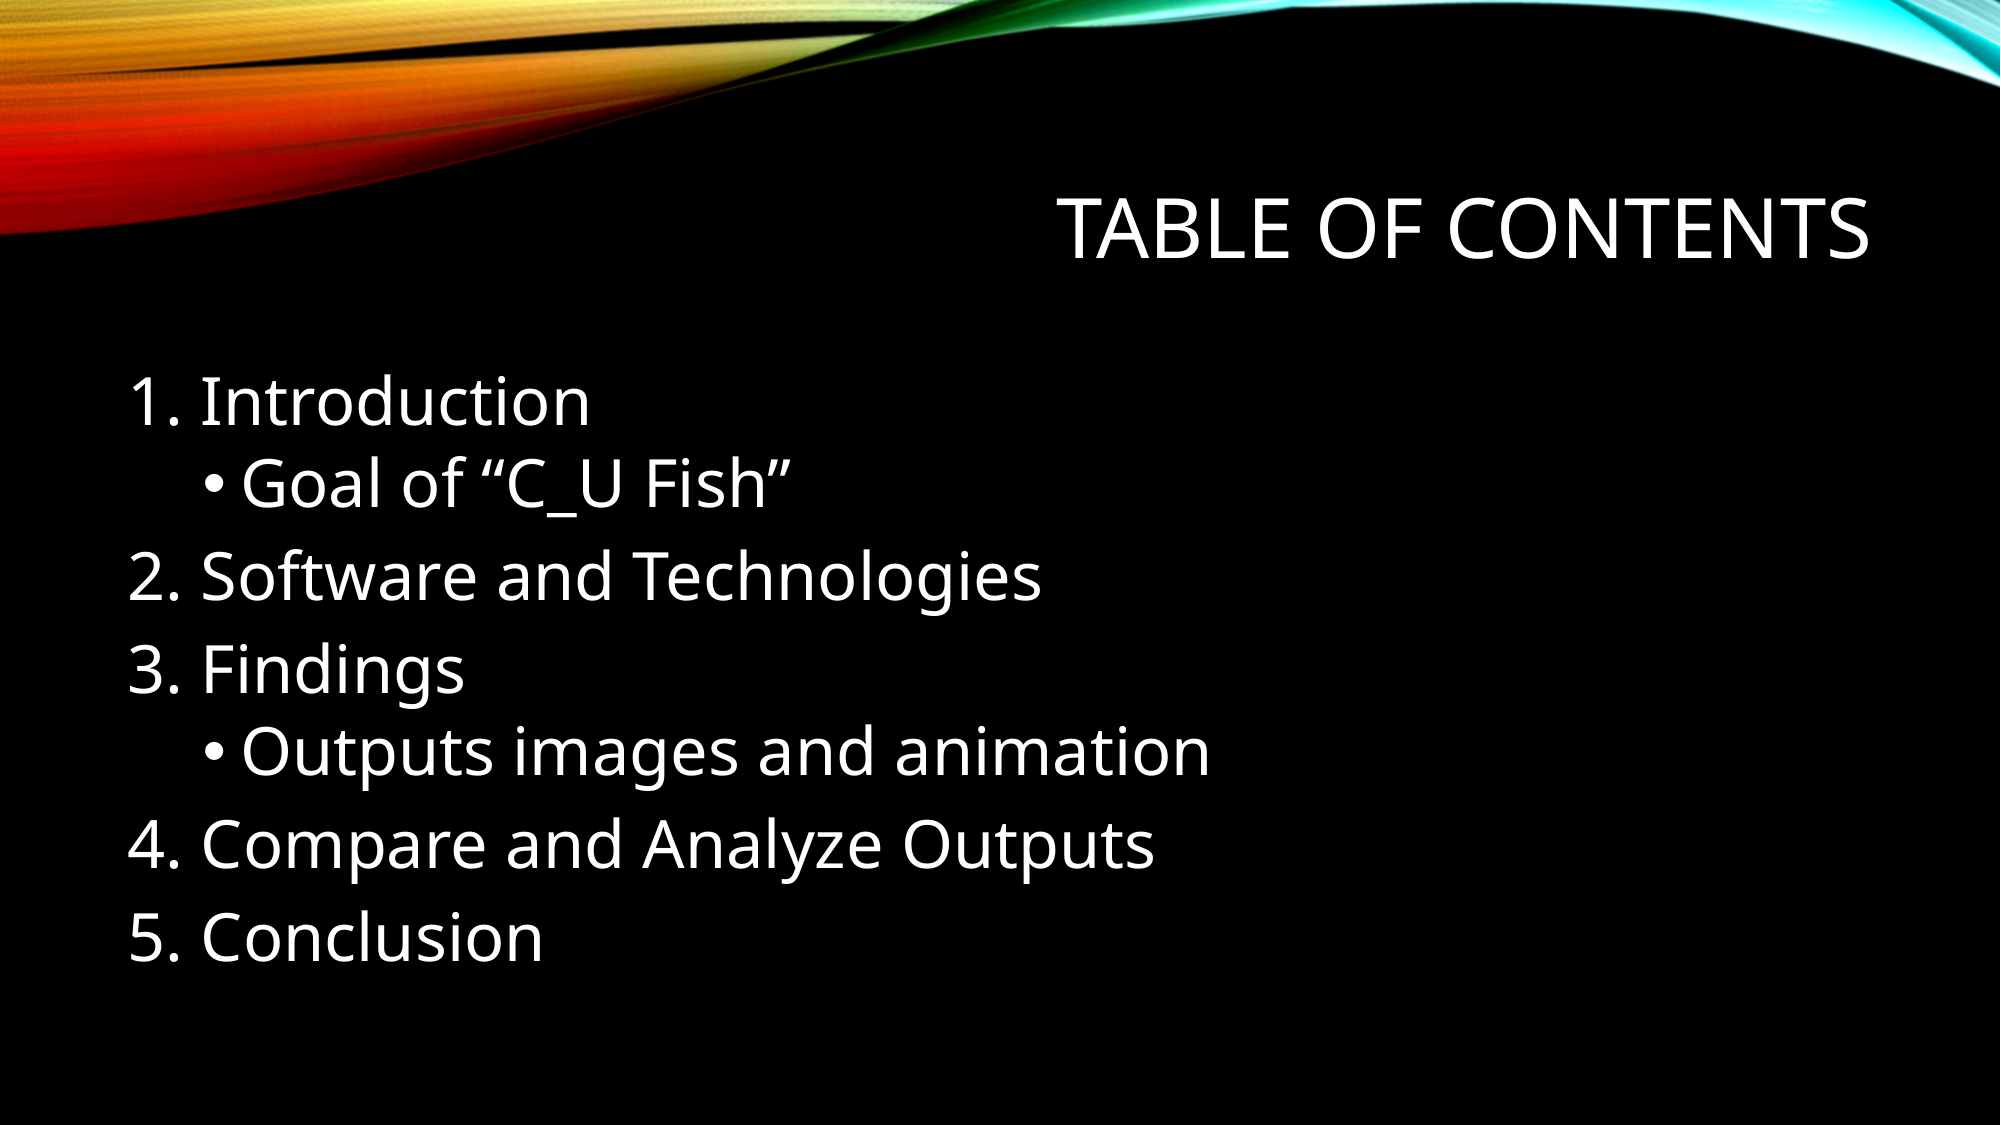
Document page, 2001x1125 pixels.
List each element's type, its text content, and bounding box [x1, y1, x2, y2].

title Table of contents [474, 125, 1888, 338]
picture [0, 0, 2000, 237]
list 1. Introduction Goal of “C_U Fish” 2. Software and Technologies 3. Findings Outputs images and animation 4. Compare and Analyze Outputs 5. Conclusion [112, 360, 1888, 1021]
